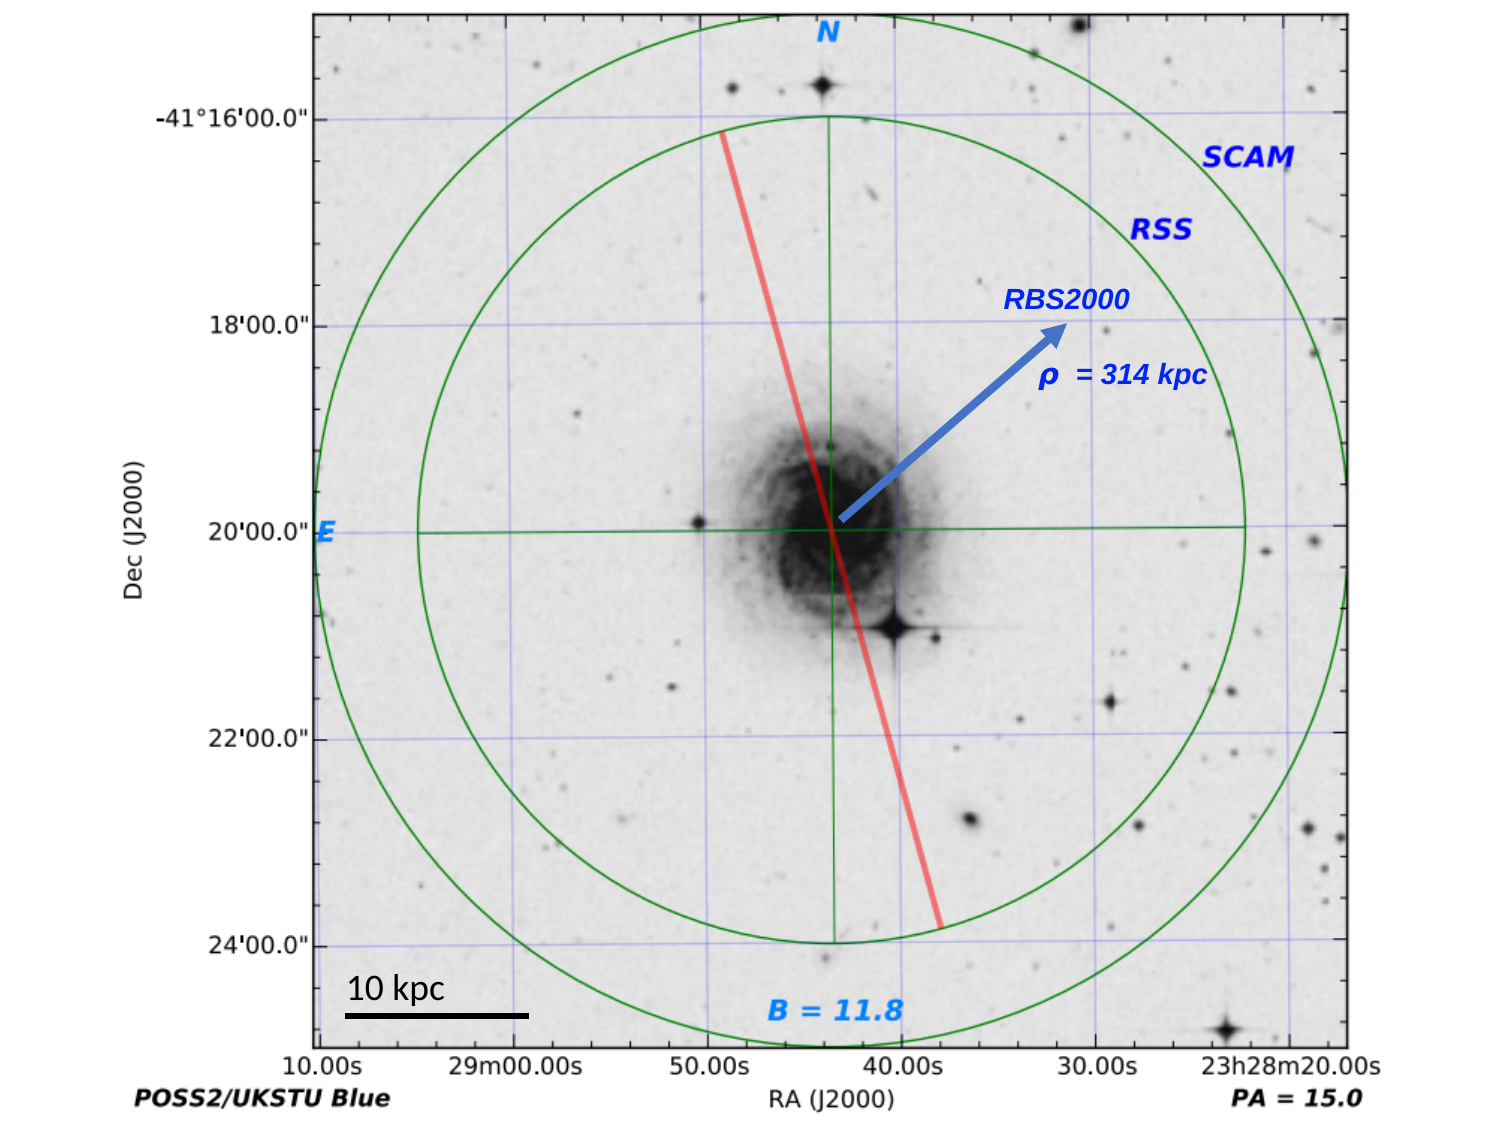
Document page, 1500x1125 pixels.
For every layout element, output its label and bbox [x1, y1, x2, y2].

picture [109, 0, 1390, 1125]
